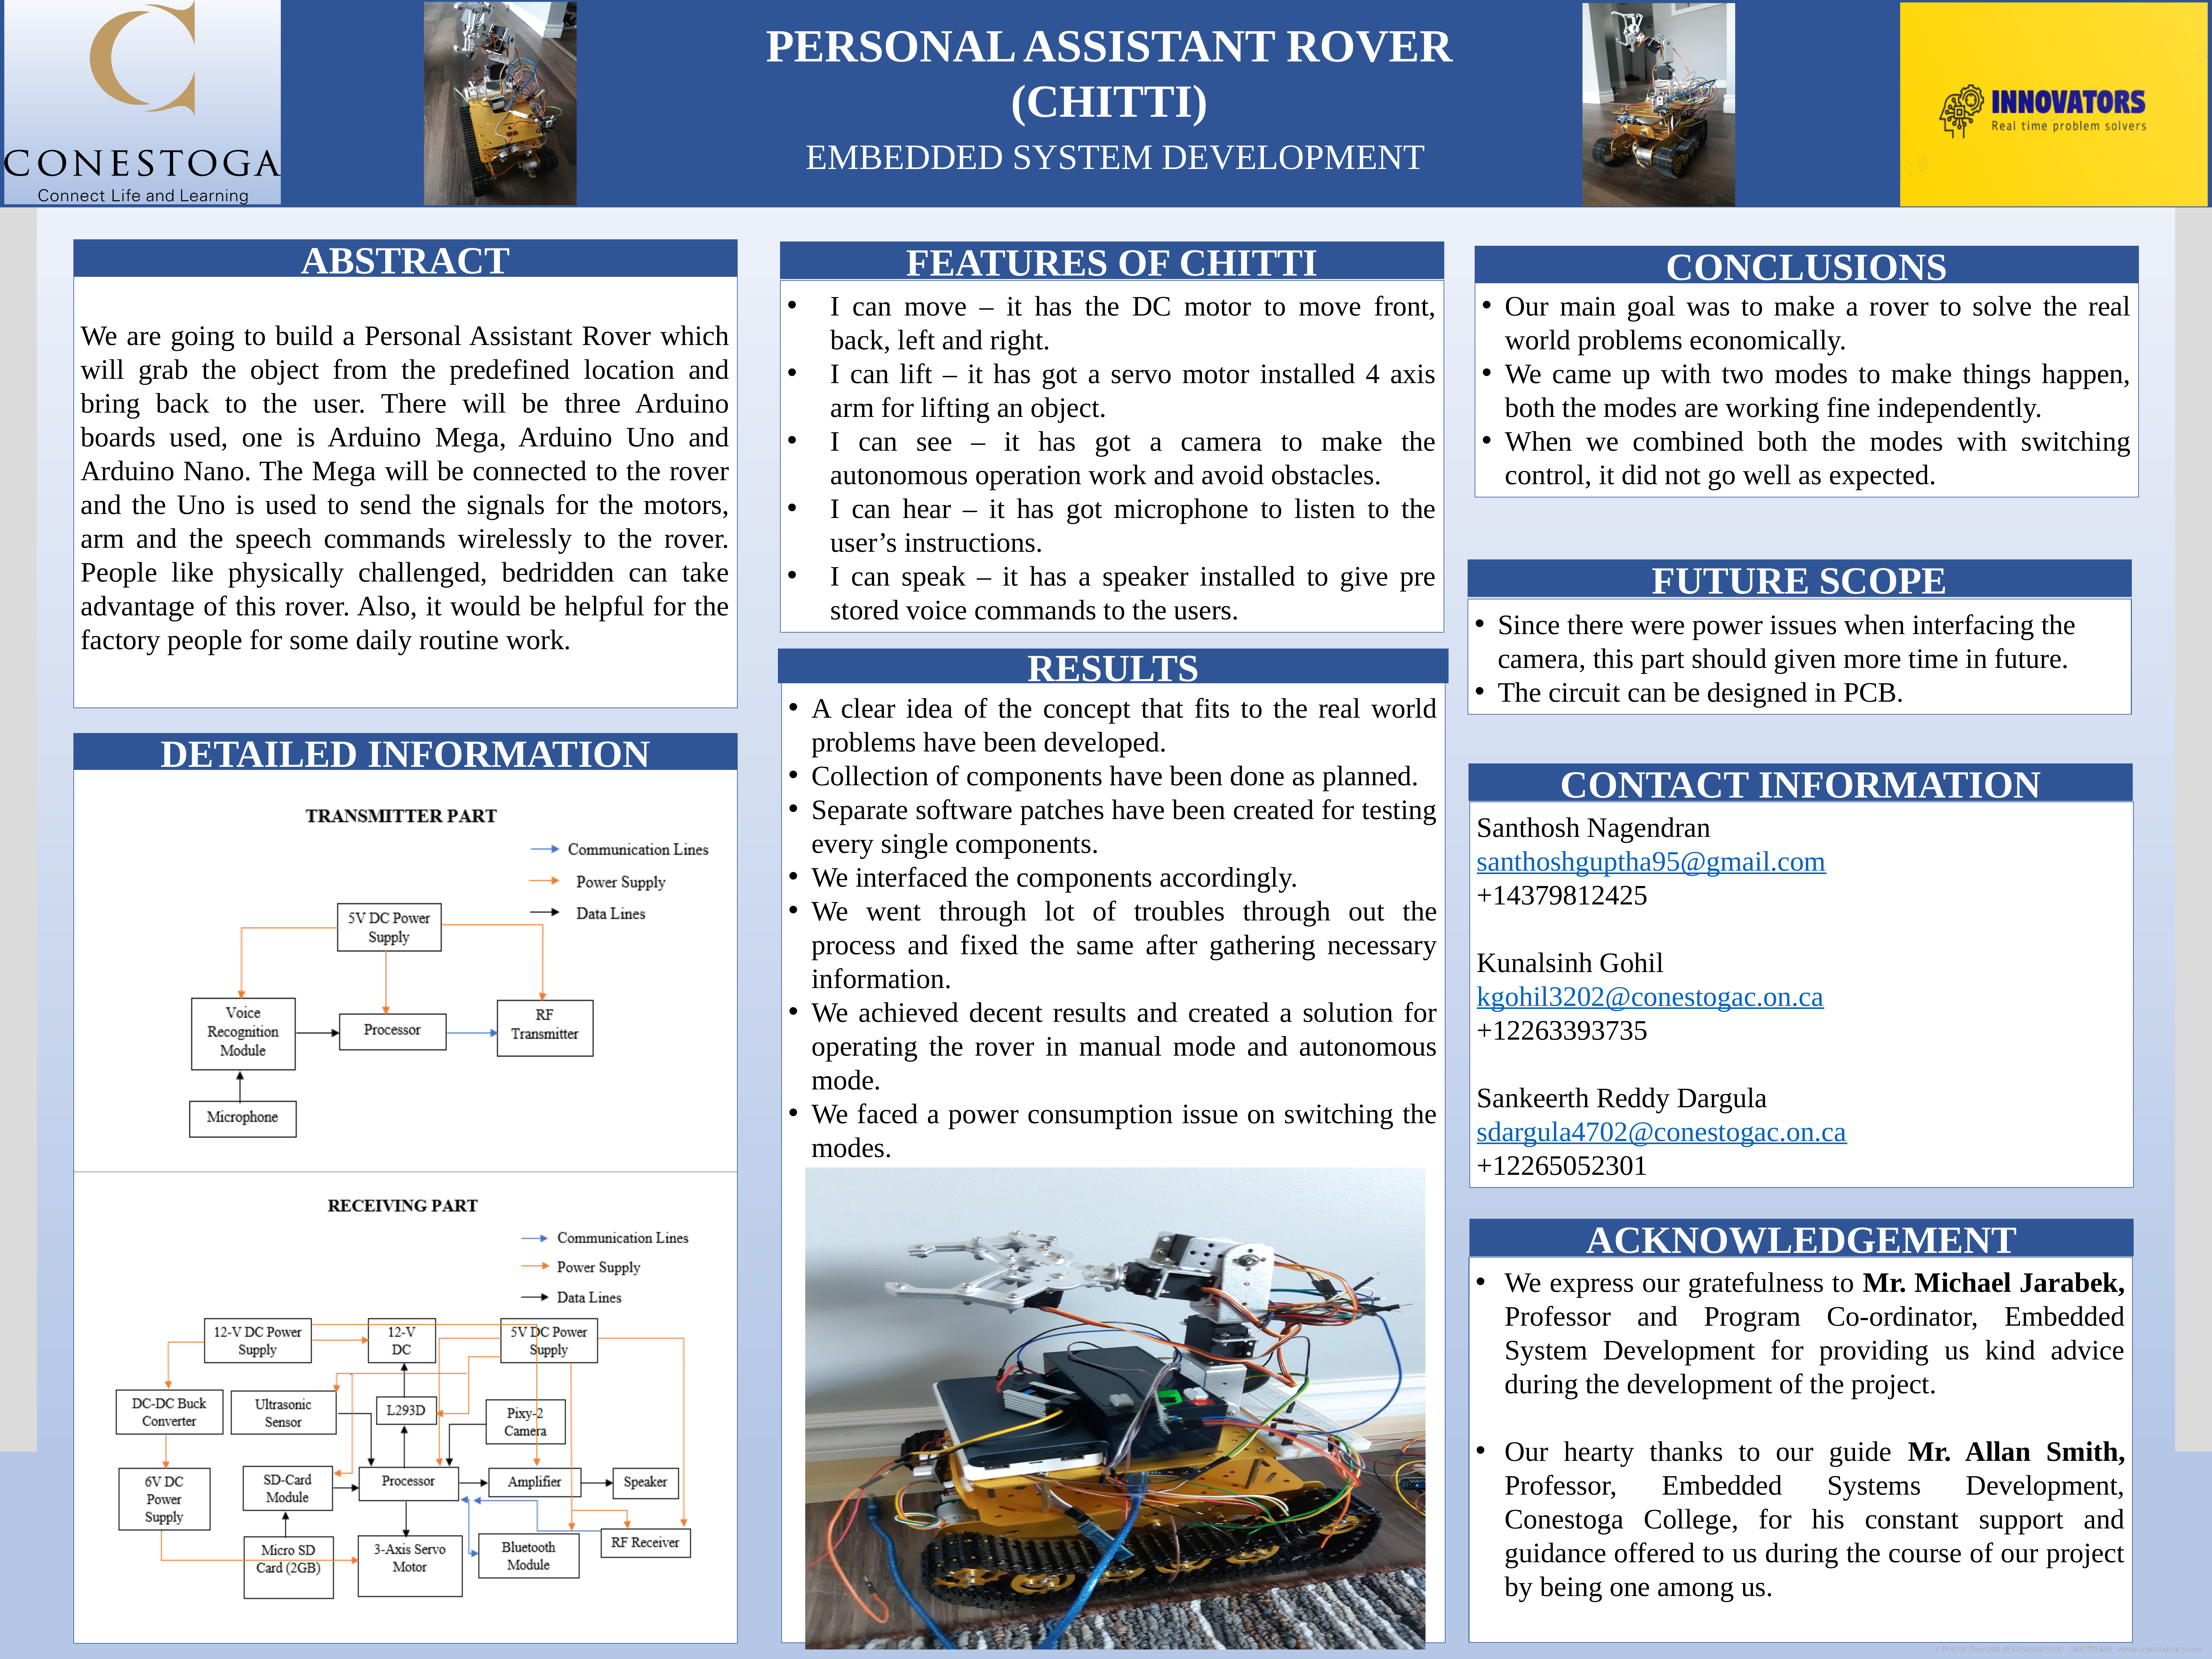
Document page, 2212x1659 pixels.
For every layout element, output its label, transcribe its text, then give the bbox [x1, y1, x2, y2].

picture [1936, 1643, 2202, 1653]
text_box CONCLUSIONS [1475, 246, 2139, 283]
text_box A clear idea of the concept that fits to the real world problems have been developed. Collection of components have been done as planned. Separate software patches have been created for testing every single components. We interfaced the components accordingly. We went through lot of troubles through out the process and fixed the same after gathering necessary information. We achieved decent results and created a solution for operating the rover in manual mode and autonomous mode. We faced a power consumption issue on switching the modes. [781, 683, 1445, 1643]
text_box EMBEDDED SYSTEM DEVELOPMENT [424, 144, 1807, 213]
picture [1900, 2, 2208, 206]
picture [96, 794, 714, 1147]
picture [96, 1182, 714, 1617]
text_box Our main goal was to make a rover to solve the real world problems economically. We came up with two modes to make things happen, both the modes are working fine independently. When we combined both the modes with switching control, it did not go well as expected. [1475, 283, 2139, 497]
picture [424, 2, 577, 205]
text_box DETAILED INFORMATION [73, 733, 738, 771]
picture [4, 0, 281, 204]
text_box CONTACT INFORMATION [1469, 763, 2133, 801]
text_box Since there were power issues when interfacing the camera, this part should given more time in future. The circuit can be designed in PCB. [1468, 599, 2132, 715]
text_box We express our gratefulness to Mr. Michael Jarabek, Professor and Program Co-ordinator, Embedded System Development for providing us kind advice during the development of the project. Our hearty thanks to our guide Mr. Allan Smith, Professor, Embedded Systems Development, Conestoga College, for his constant support and guidance offered to us during the course of our project by being one among us. [1469, 1257, 2133, 1643]
text_box ACKNOWLEDGEMENT [1469, 1219, 2134, 1256]
text_box [73, 1172, 737, 1643]
text_box RESULTS [778, 649, 1449, 683]
text_box FUTURE SCOPE [1468, 559, 2132, 597]
text_box [73, 770, 737, 1172]
text_box PERSONAL ASSISTANT ROVER (CHITTI) [418, 0, 1801, 199]
text_box ABSTRACT [73, 239, 738, 277]
picture [1583, 3, 1735, 206]
text_box Santhosh Nagendran santhoshguptha95@gmail.com +14379812425 Kunalsinh Gohil kgohil3202@conestogac.on.ca +12263393735 Sankeerth Reddy Dargula sdargula4702@conestogac.on.ca +12265052301 [1470, 802, 2134, 1187]
text_box We are going to build a Personal Assistant Rover which will grab the object from the predefined location and bring back to the user. There will be three Arduino boards used, one is Arduino Mega, Arduino Uno and Arduino Nano. The Mega will be connected to the rover and the Uno is used to send the signals for the motors, arm and the speech commands wirelessly to the rover. People like physically challenged, bedridden can take advantage of this rover. Also, it would be helpful for the factory people for some daily routine work. [73, 277, 737, 708]
text_box FEATURES OF CHITTI [780, 241, 1444, 279]
picture [805, 1167, 1426, 1649]
text_box I can move – it has the DC motor to move front, back, left and right. I can lift – it has got a servo motor installed 4 axis arm for lifting an object. I can see – it has got a camera to make the autonomous operation work and avoid obstacles. I can hear – it has got microphone to listen to the user’s instructions. I can speak – it has a speaker installed to give pre stored voice commands to the users. [780, 280, 1444, 632]
